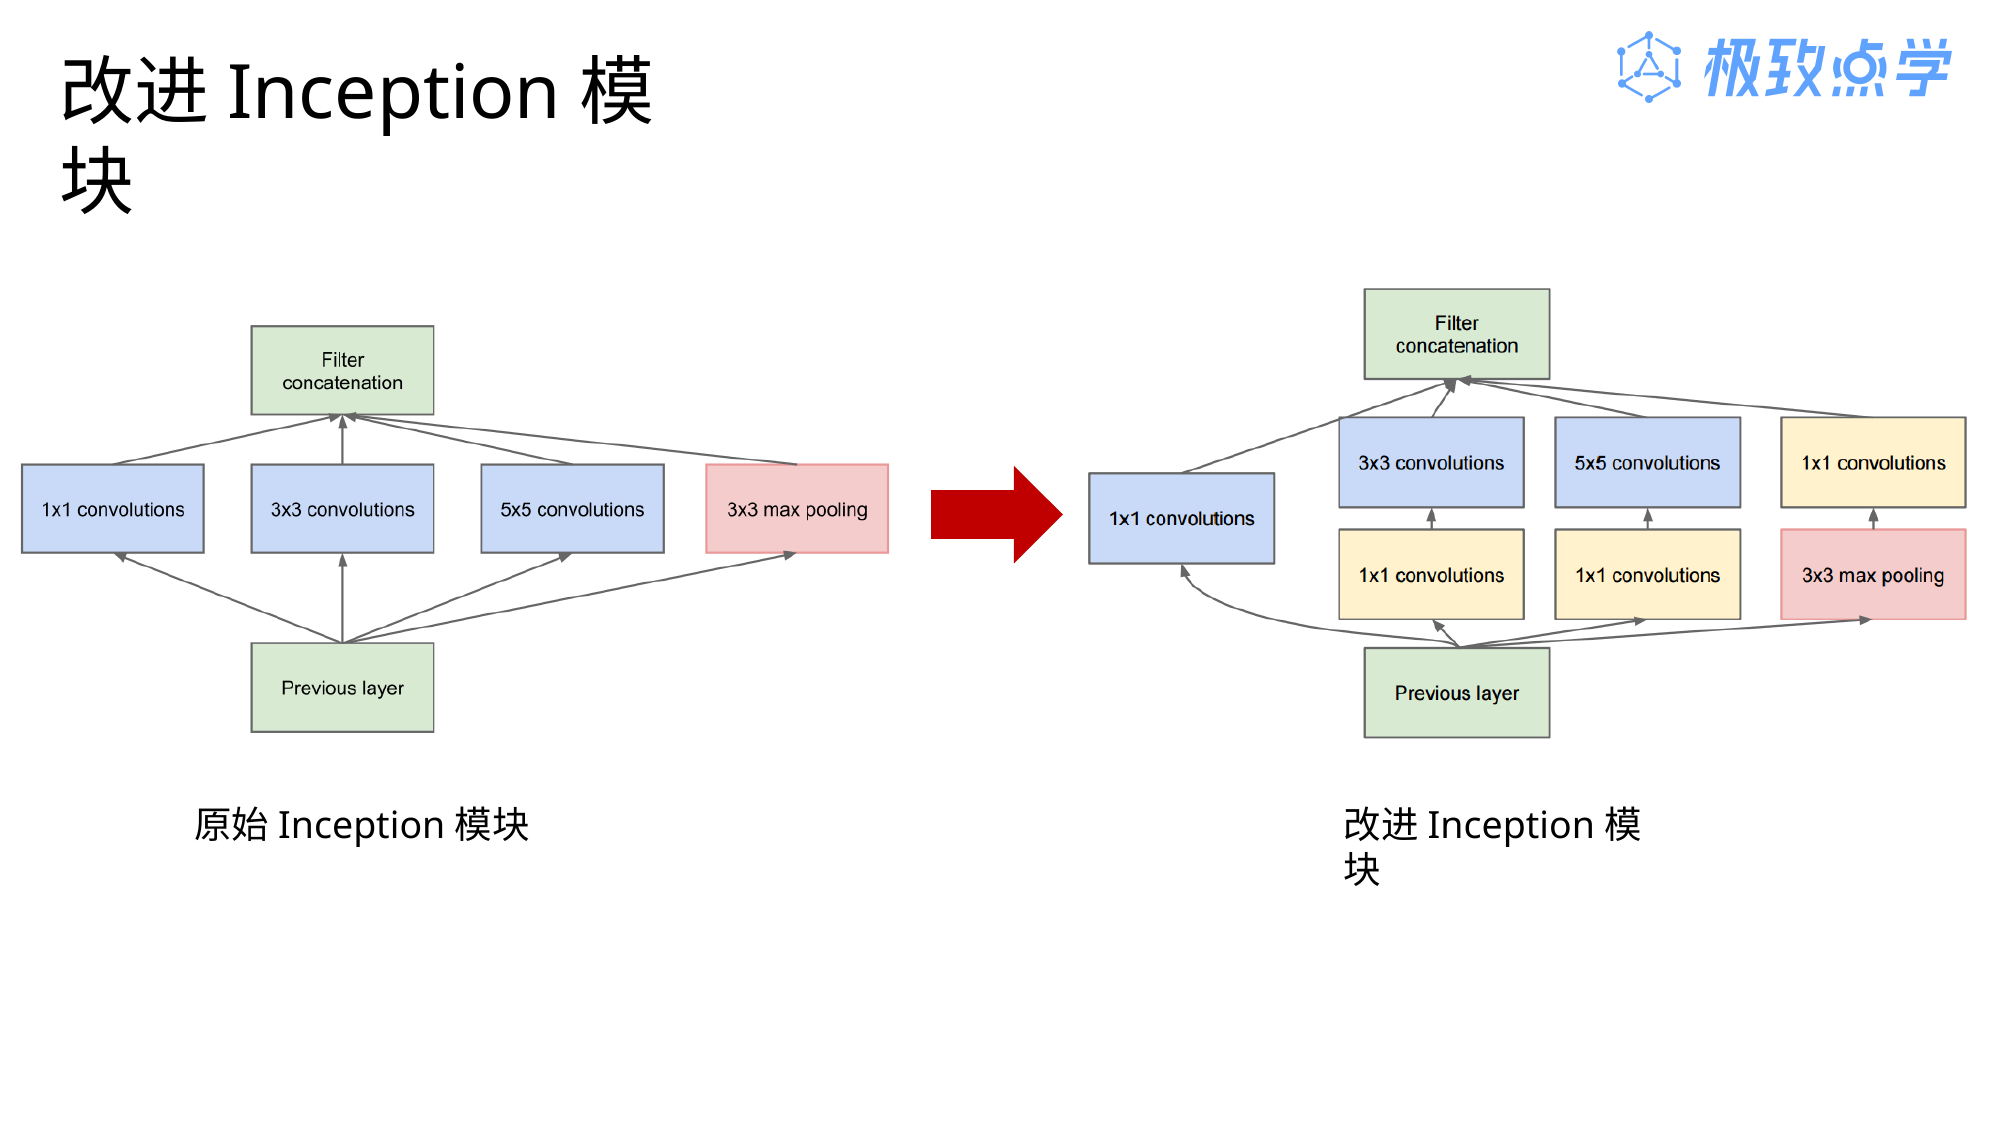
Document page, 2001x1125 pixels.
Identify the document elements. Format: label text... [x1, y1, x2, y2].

text_box 改进Inception模块 [44, 36, 721, 232]
picture [1086, 267, 1978, 758]
text_box 原始Inception模块 [179, 793, 586, 854]
picture [9, 260, 900, 750]
picture [1617, 30, 1952, 103]
text_box 改进Inception模块 [1328, 793, 1663, 899]
text_box [931, 465, 1063, 564]
